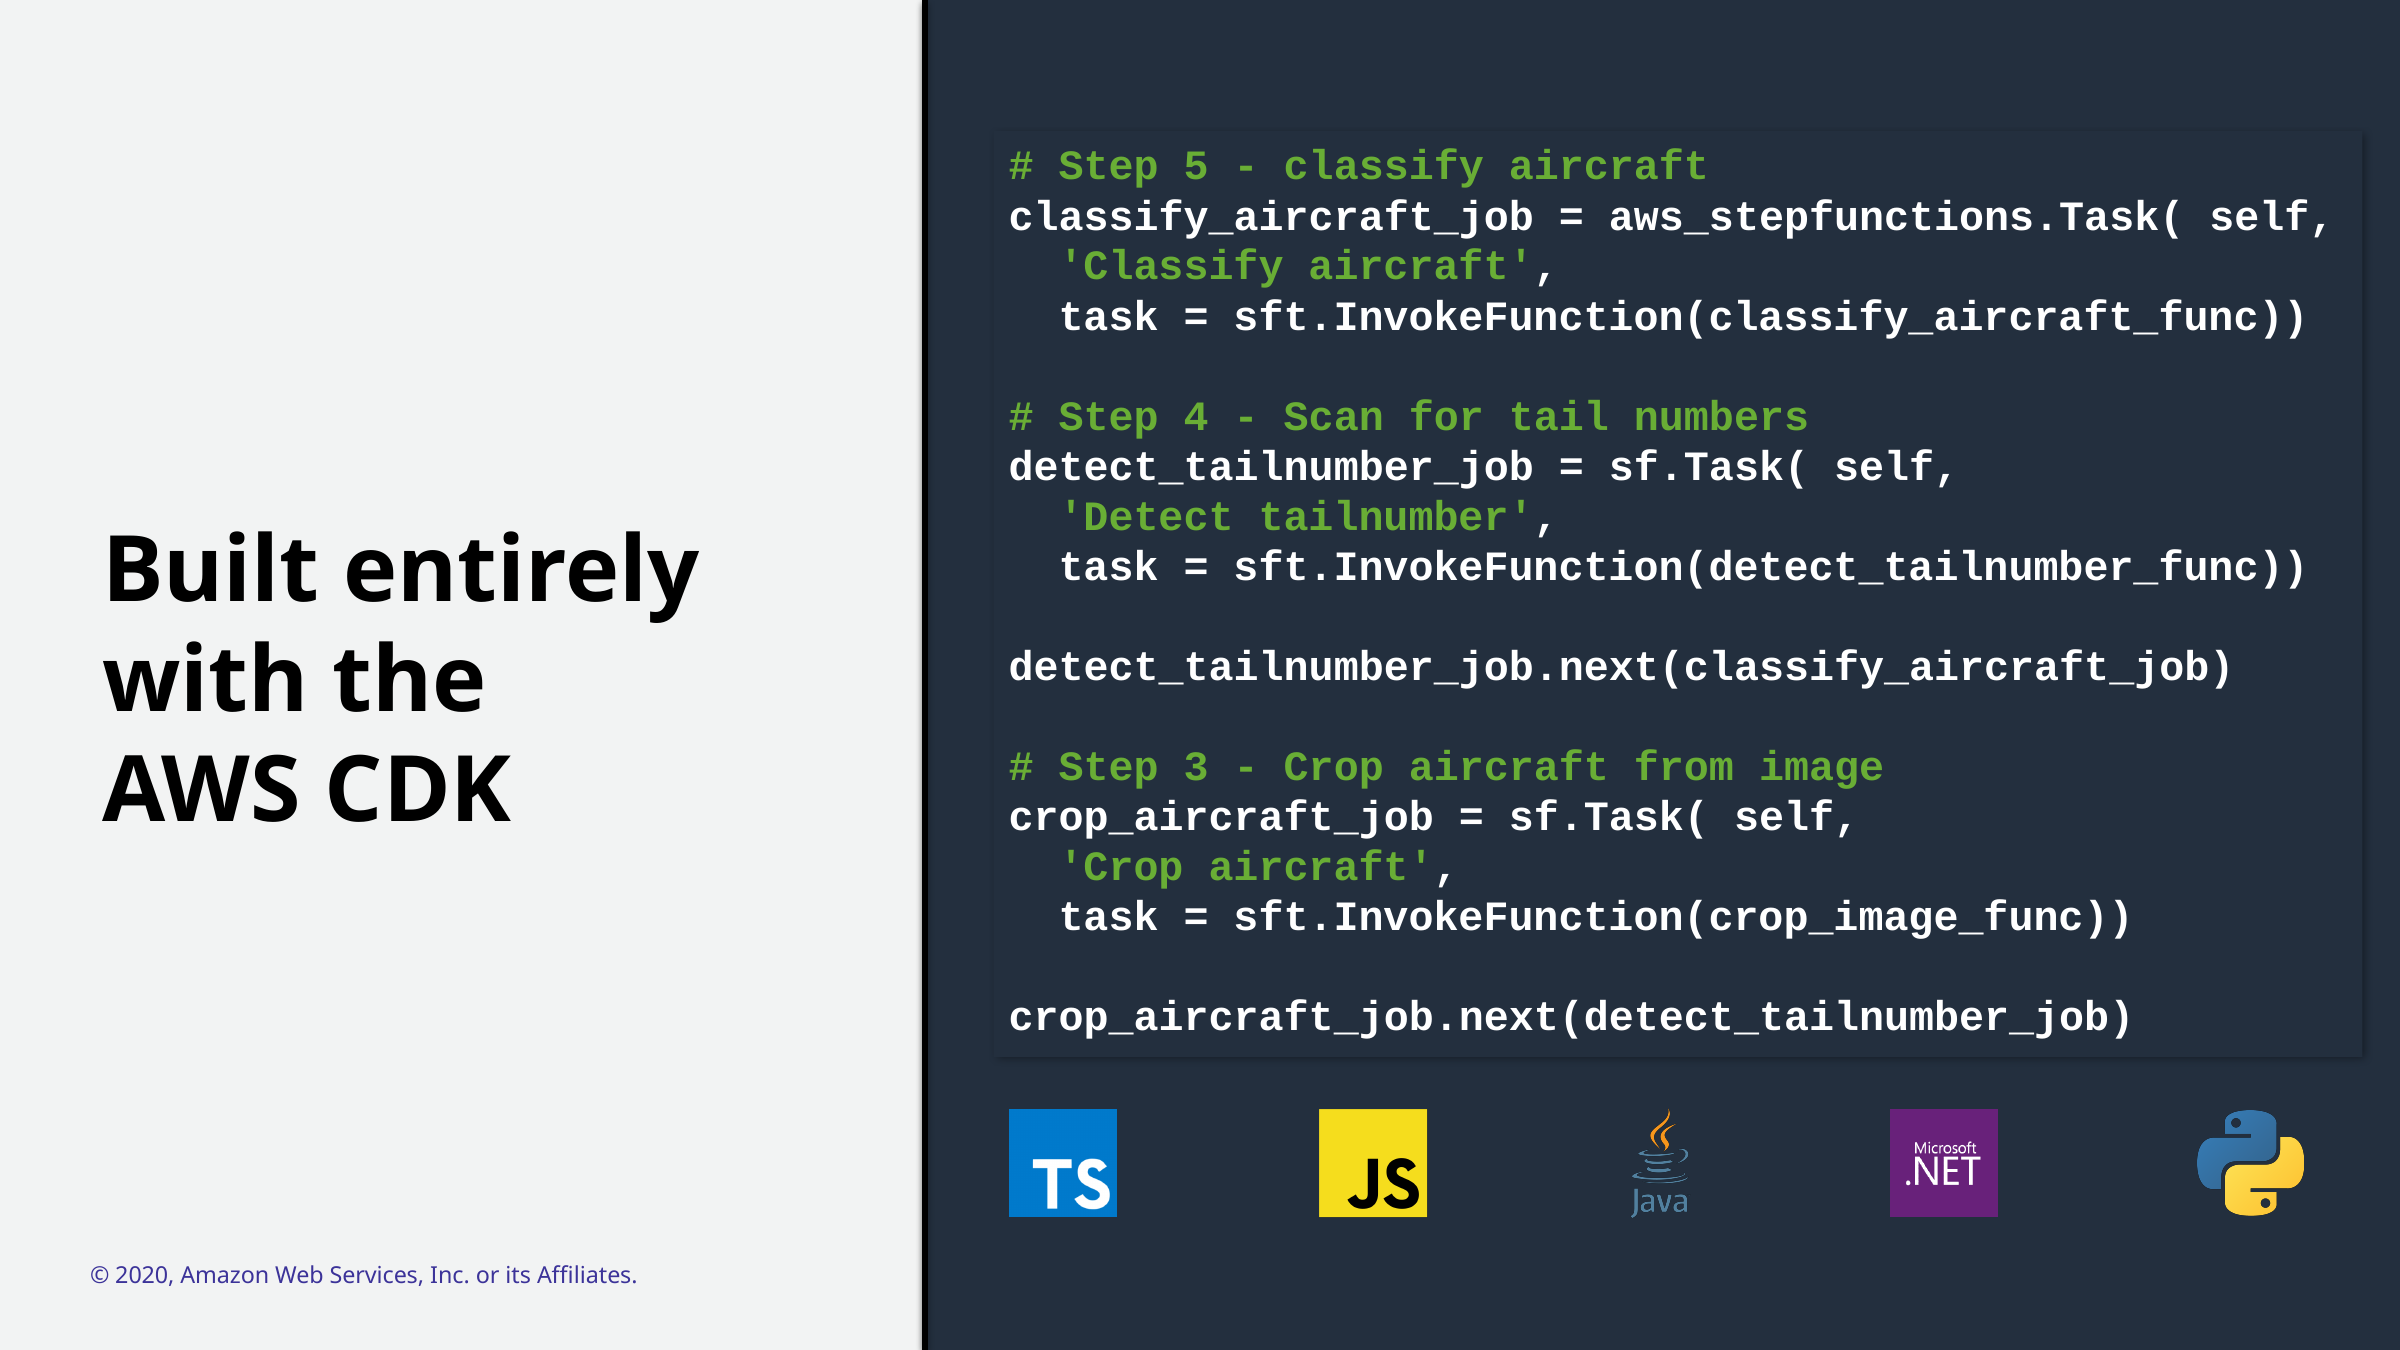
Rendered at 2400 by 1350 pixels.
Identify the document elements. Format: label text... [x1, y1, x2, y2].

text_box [924, 0, 2400, 1350]
text_box Built entirely with the AWS CDK [87, 490, 917, 860]
